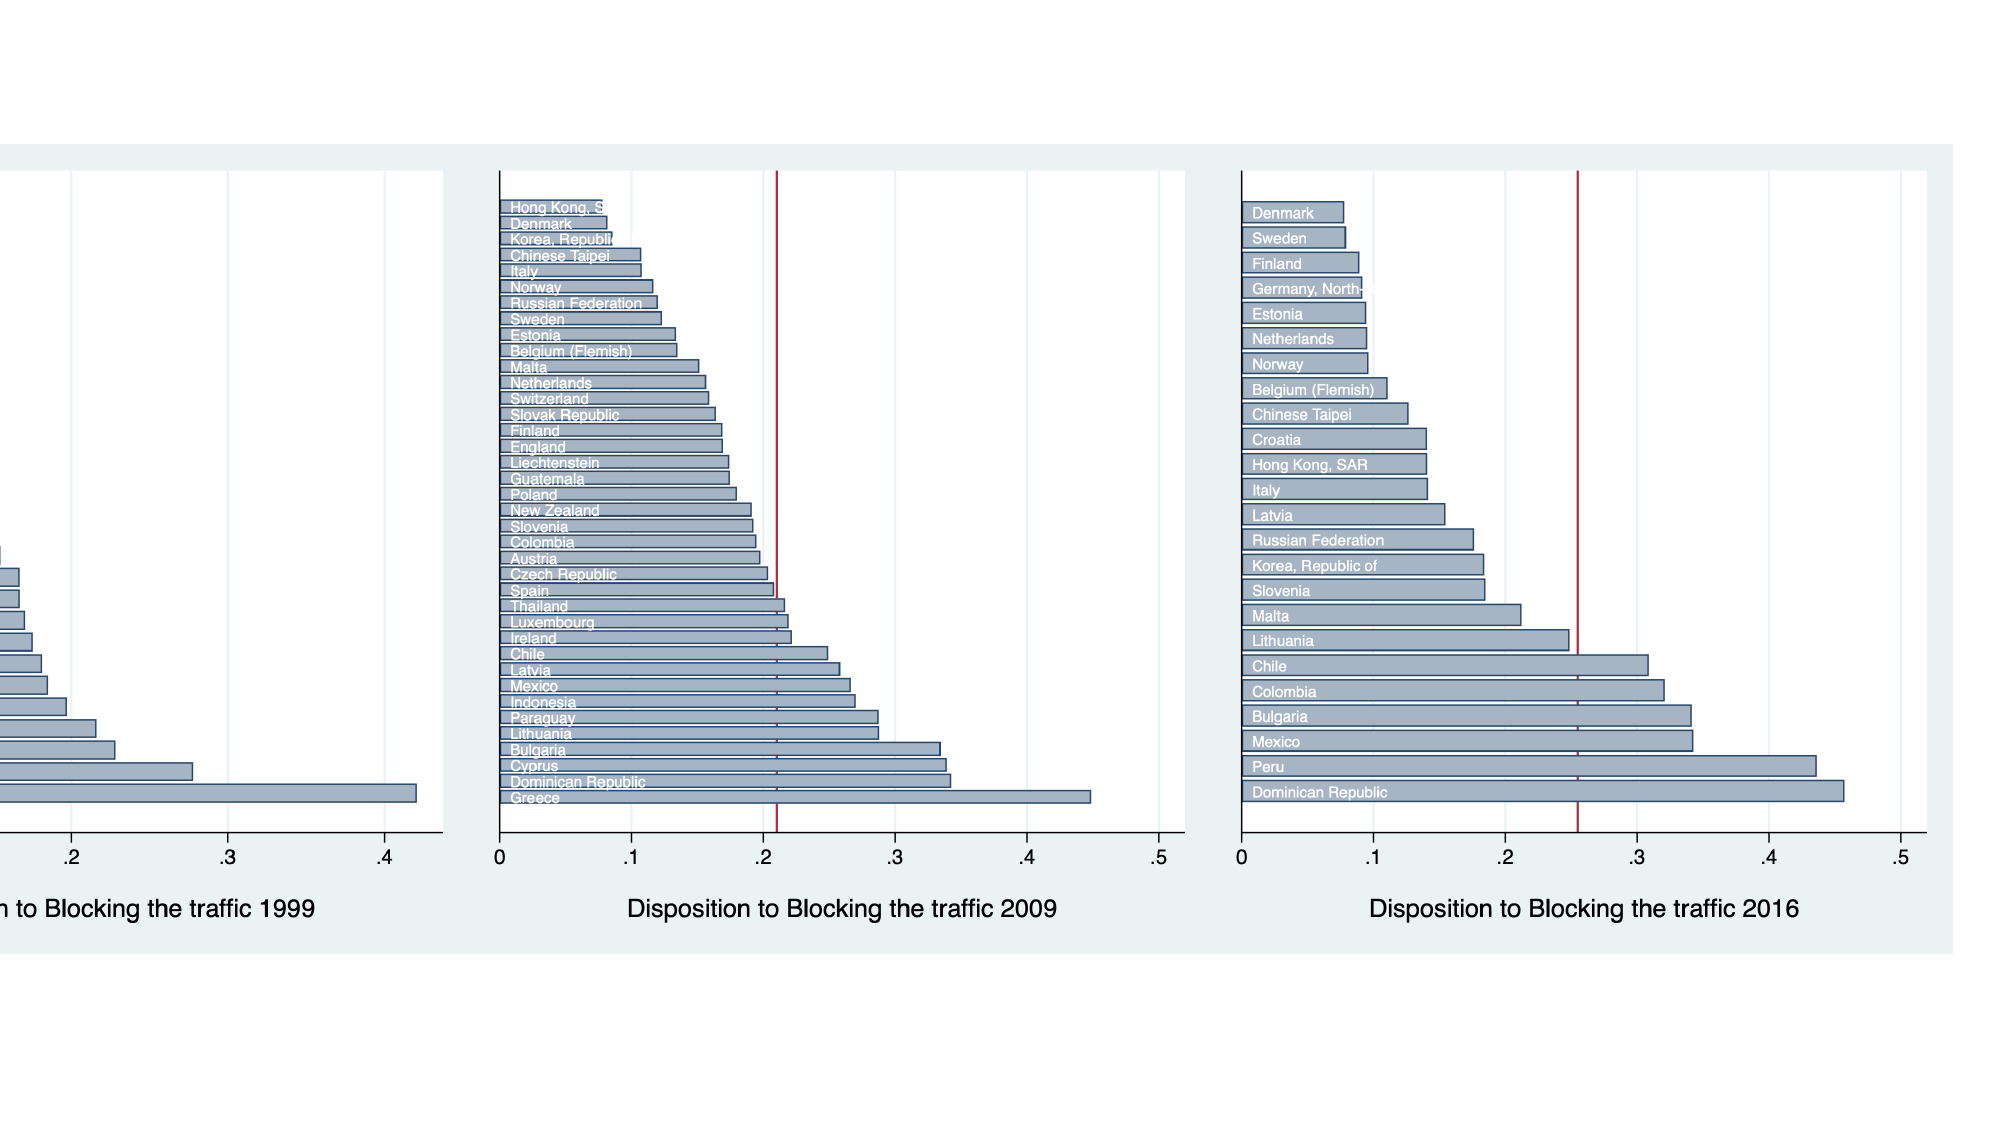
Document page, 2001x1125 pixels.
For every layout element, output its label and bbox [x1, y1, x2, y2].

text_box [0, 144, 1953, 954]
